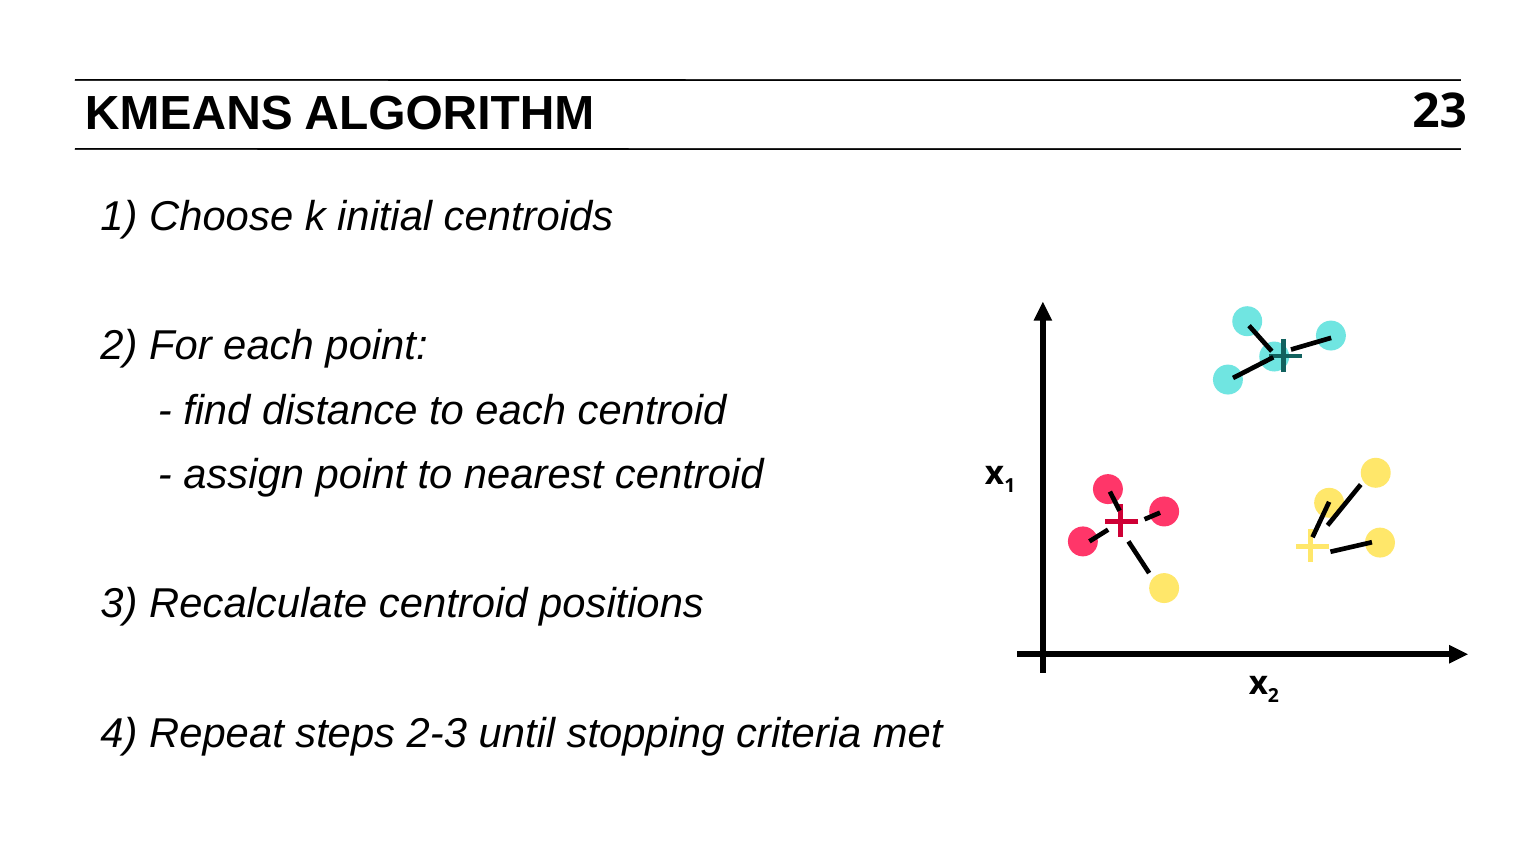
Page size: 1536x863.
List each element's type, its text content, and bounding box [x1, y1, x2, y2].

title KMEANS ALGORITHM [76, 82, 1369, 251]
text_box [1092, 474, 1123, 504]
text_box [1149, 573, 1180, 604]
text_box [1365, 527, 1396, 558]
text_box [1297, 648, 1468, 661]
text_box [1149, 496, 1180, 527]
text_box [1067, 526, 1098, 557]
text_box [1105, 504, 1139, 538]
text_box [1232, 306, 1263, 337]
text_box [1314, 487, 1345, 518]
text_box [1295, 528, 1329, 563]
text_box [1259, 343, 1268, 371]
text_box [1360, 457, 1391, 488]
slide_number 23 [1410, 83, 1470, 142]
text_box [1212, 364, 1243, 395]
text_box x2 [1230, 653, 1297, 714]
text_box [1268, 338, 1302, 372]
text_box [1036, 301, 1050, 654]
text_box x1 [966, 443, 1034, 504]
text_box [1315, 320, 1346, 351]
text_box 1) Choose k initial centroids 2) For each point: - find distance to each centroid - assign point to nearest centroid 3) Recalculate centroid positions 4) Repeat steps 2-3 until stopping criteria met [92, 181, 998, 763]
